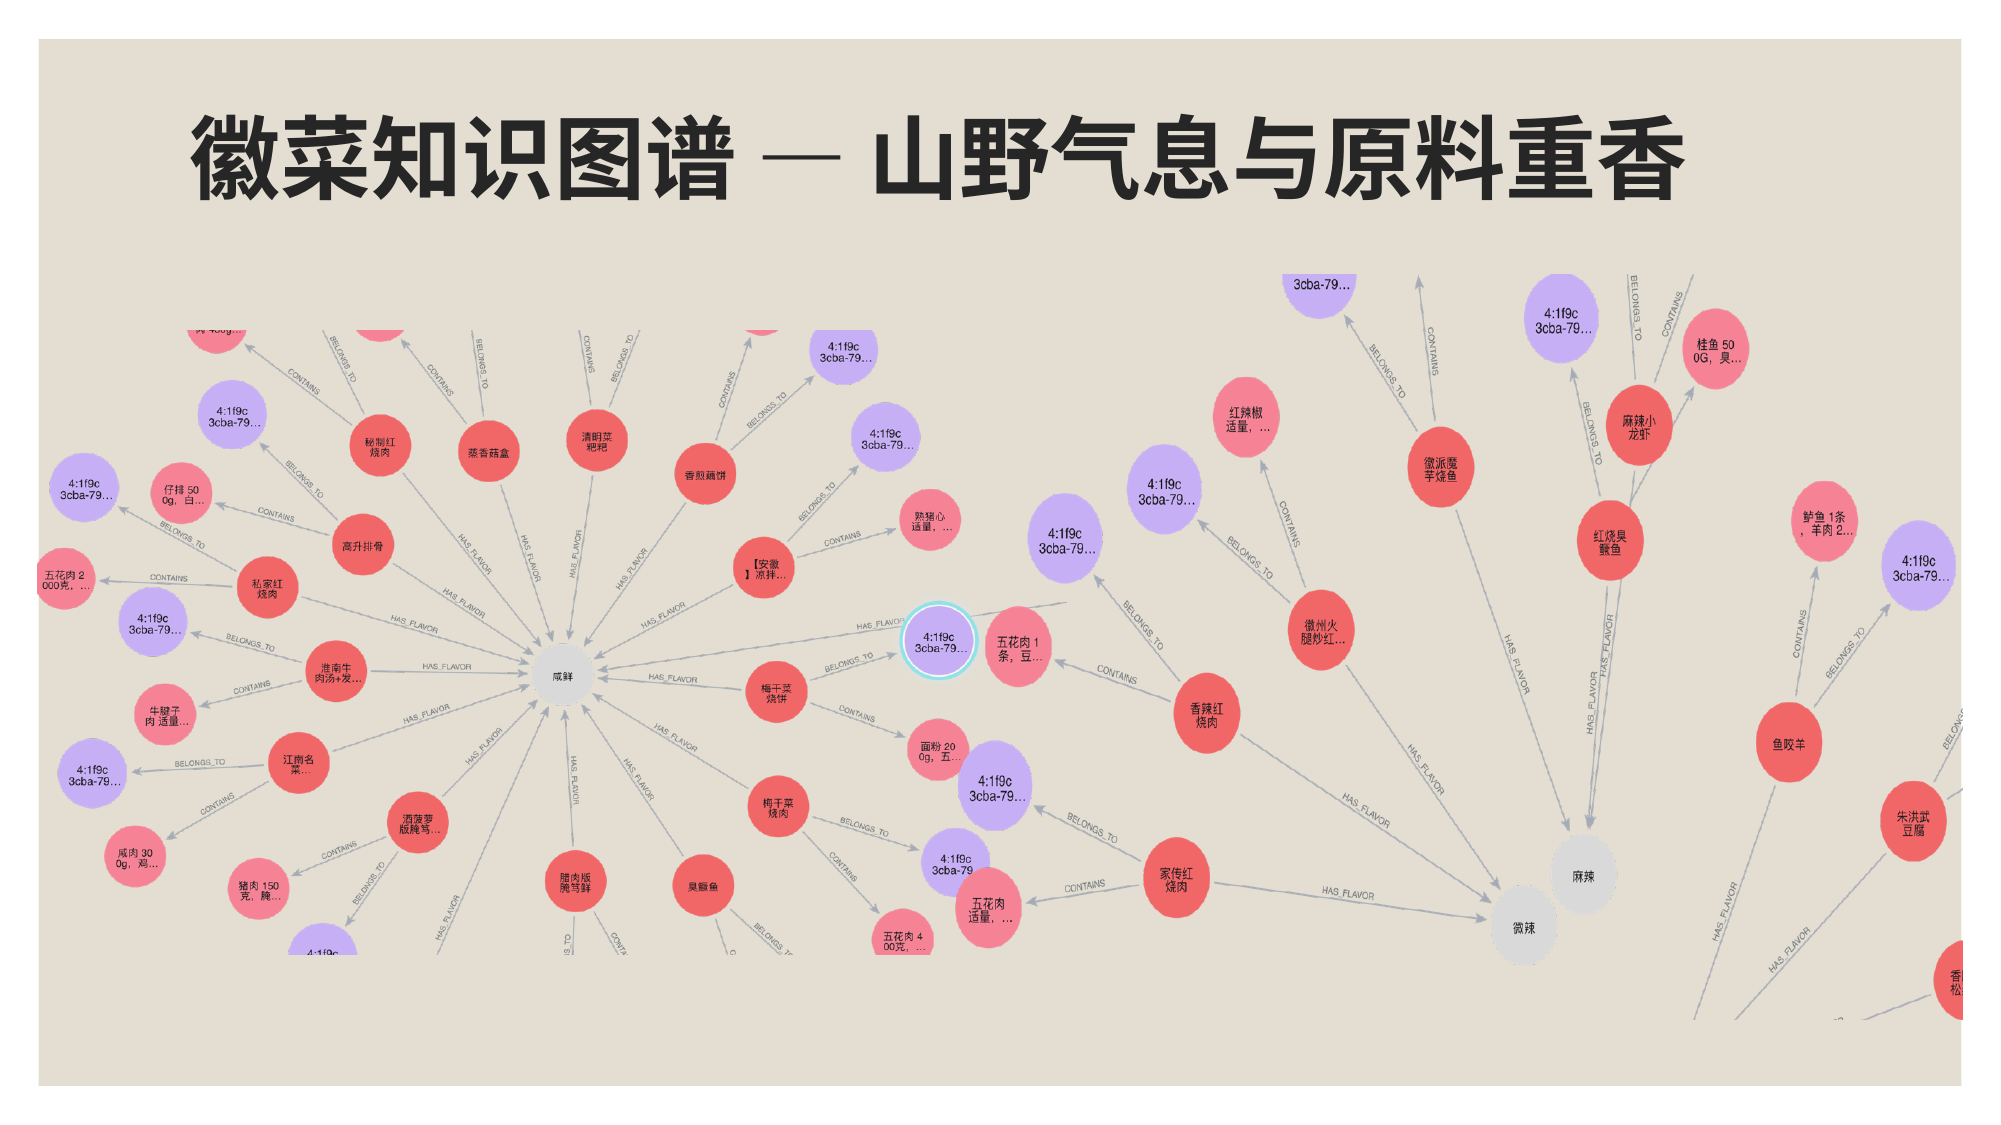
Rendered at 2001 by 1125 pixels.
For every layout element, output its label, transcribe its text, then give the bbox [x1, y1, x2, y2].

title 徽菜知识图谱 — 山野气息与原料重香 [174, 105, 1825, 326]
picture [949, 274, 1963, 1020]
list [37, 330, 943, 955]
